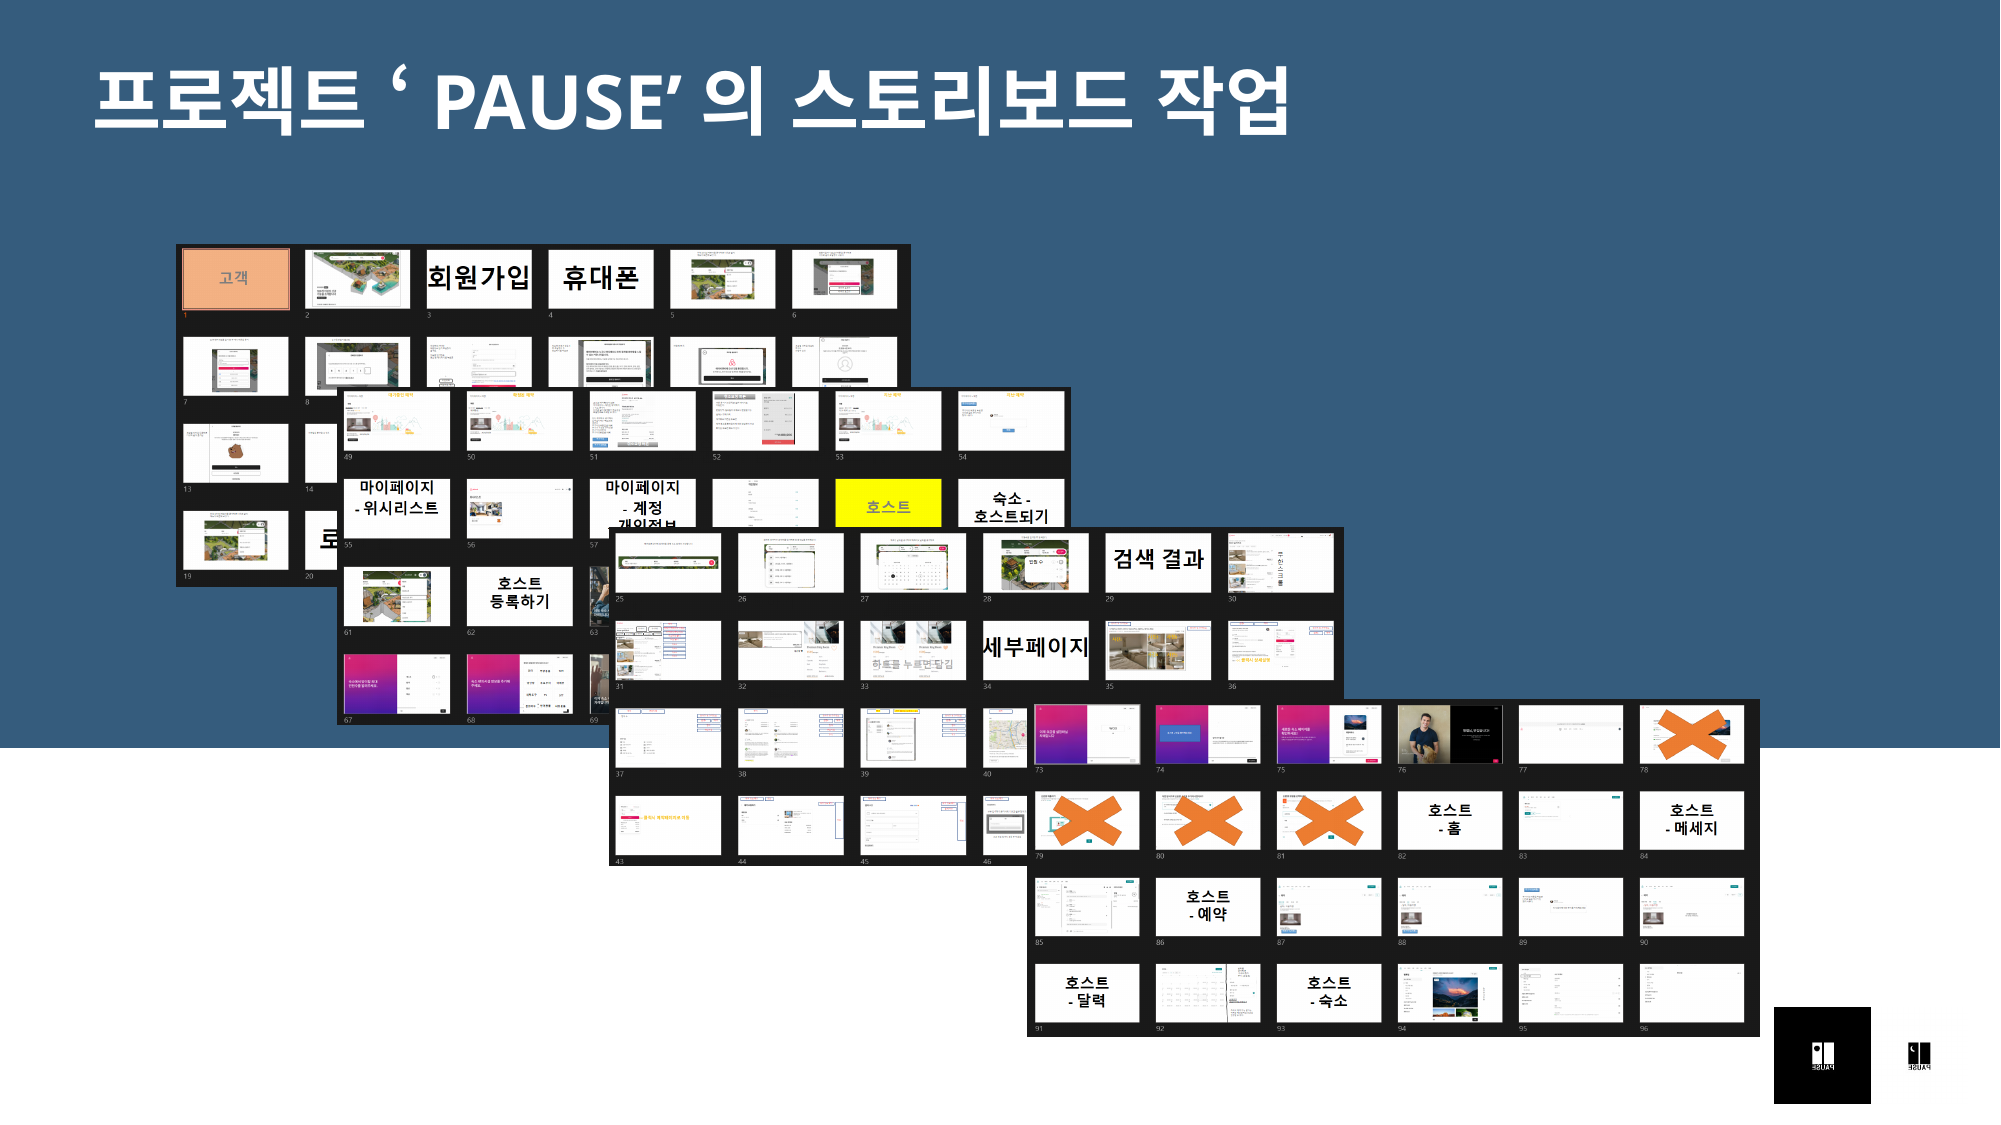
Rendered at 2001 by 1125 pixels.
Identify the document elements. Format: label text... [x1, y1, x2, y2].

text_box 프로젝트 ‘PAUSE’의 스토리보드 작업 [77, 47, 1397, 154]
text_box [0, 0, 2000, 748]
picture [176, 244, 1760, 1037]
picture [1774, 1007, 1968, 1105]
